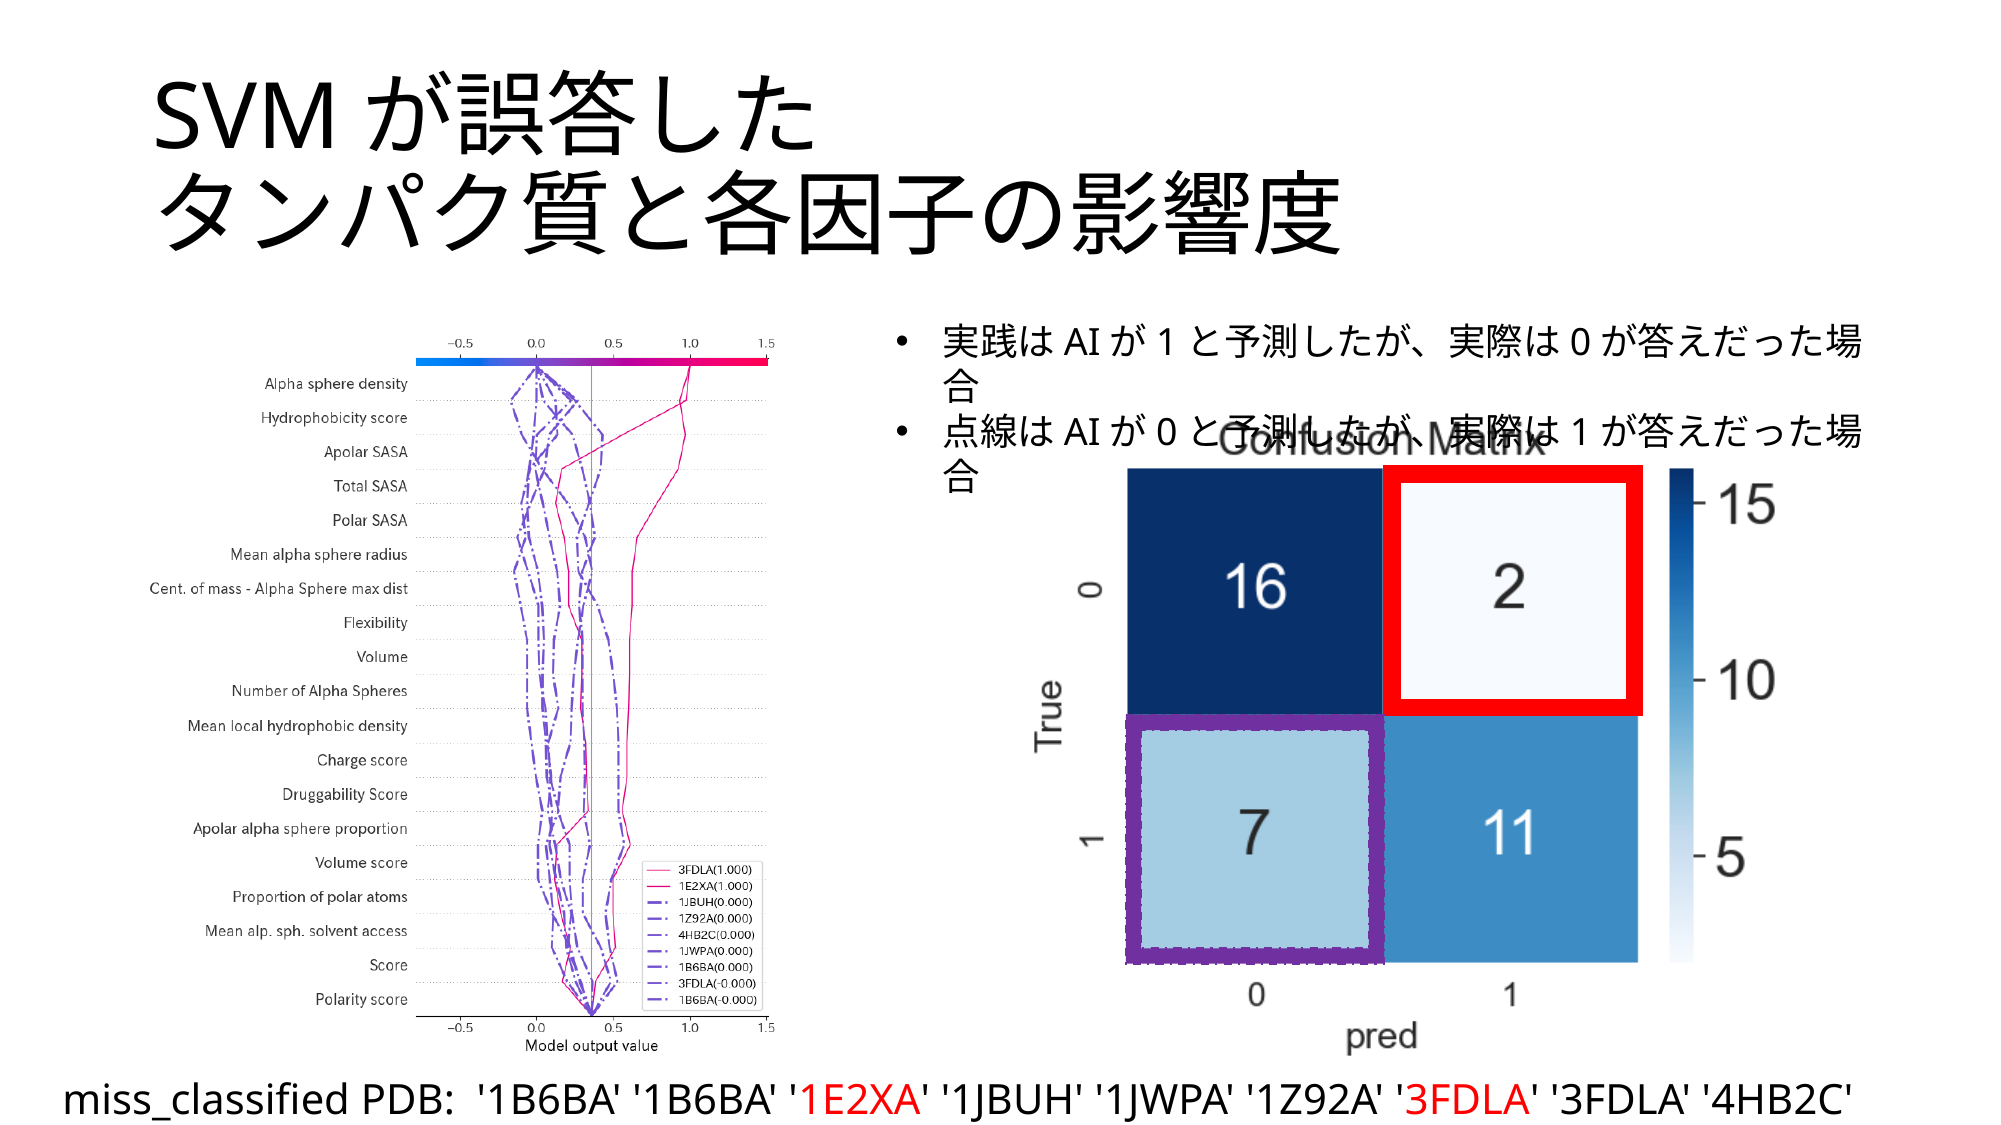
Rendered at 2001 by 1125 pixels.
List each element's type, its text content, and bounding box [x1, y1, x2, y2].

text_box miss_classified PDB: '1B6BA' '1B6BA' '1E2XA' '1JBUH' '1JWPA' '1Z92A' '3FDLA' '3FDLA' '4HB2C' [47, 1065, 1953, 1125]
title SVMが誤答した タンパク質と各因子の影響度 [137, 59, 1863, 278]
picture [1024, 408, 1802, 1073]
picture [137, 326, 787, 1066]
text_box 実践はAIが1と予測したが、実際は0が答えだった場合 点線はAIが0と予測したが、実際は1が答えだった場合 [880, 310, 1907, 506]
